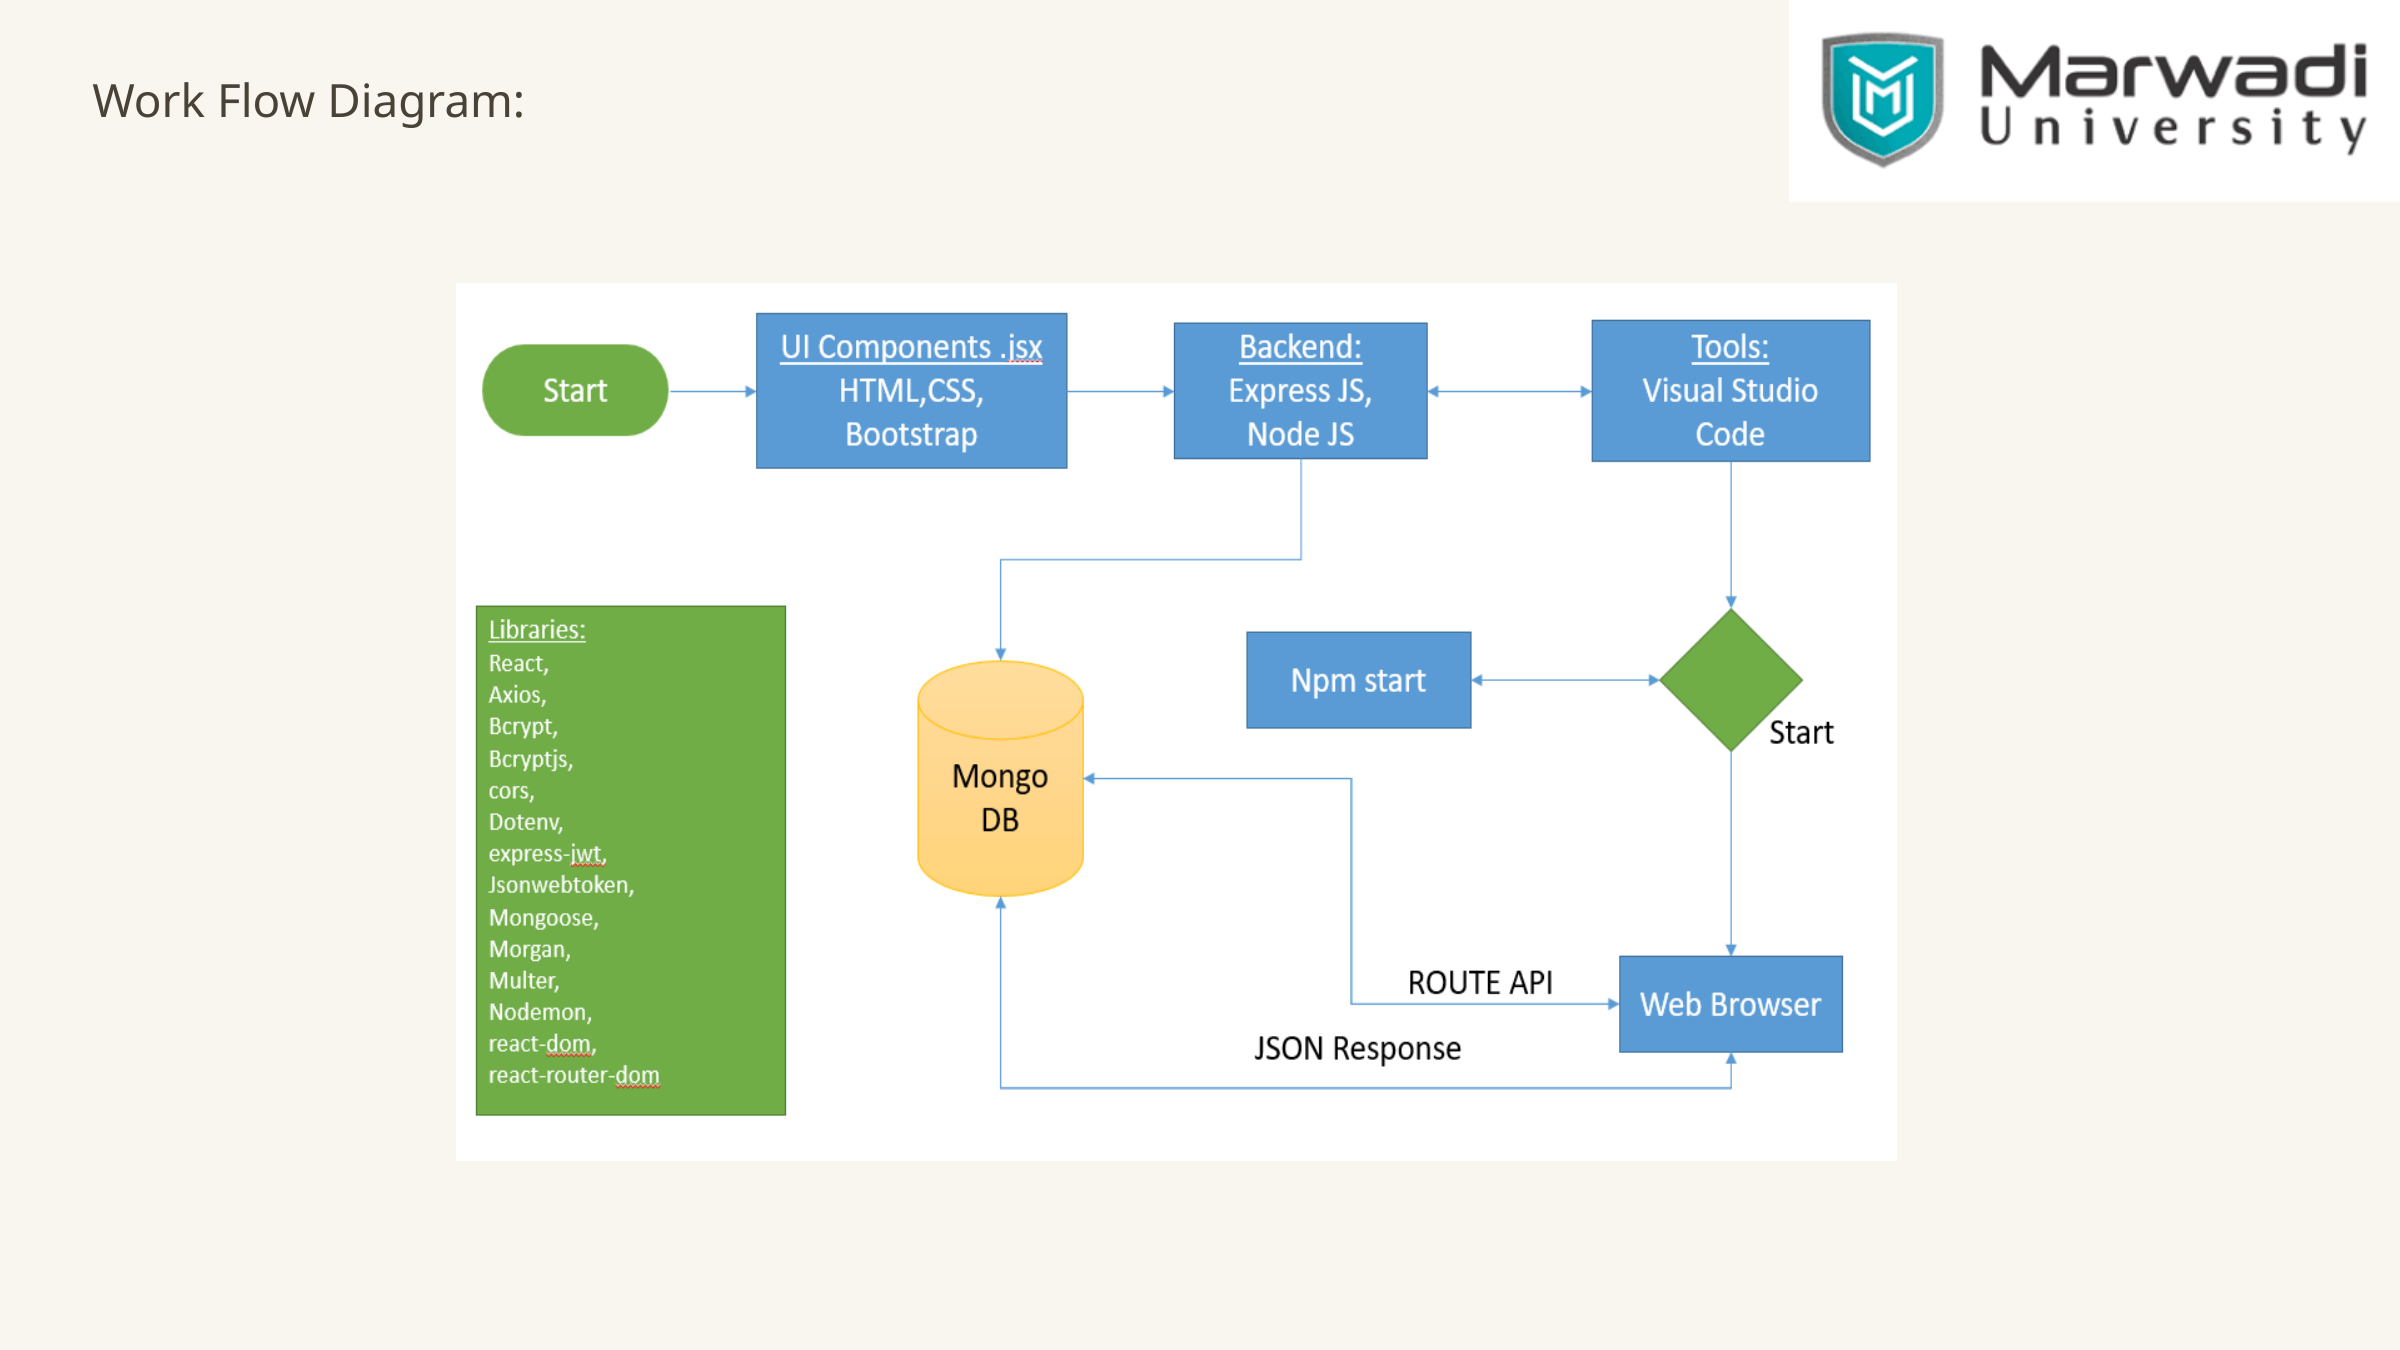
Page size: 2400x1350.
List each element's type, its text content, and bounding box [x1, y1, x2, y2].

picture [1788, 0, 2400, 202]
picture [456, 283, 1897, 1161]
text_box Work Flow Diagram: [77, 64, 918, 181]
